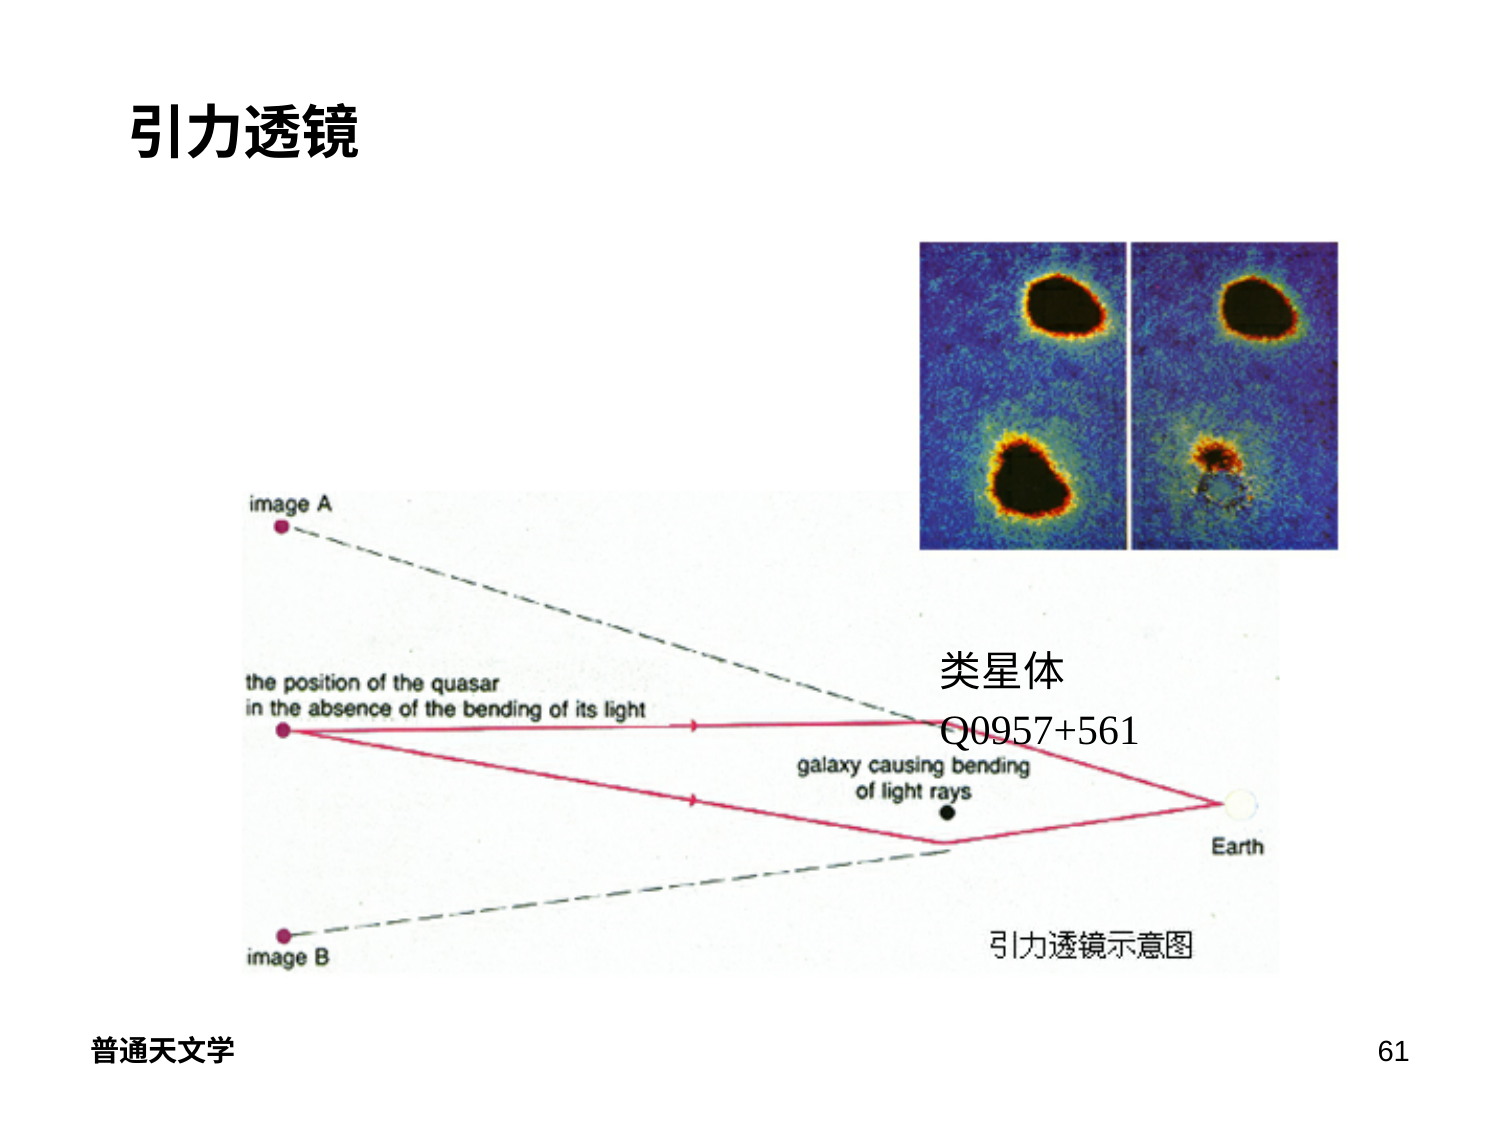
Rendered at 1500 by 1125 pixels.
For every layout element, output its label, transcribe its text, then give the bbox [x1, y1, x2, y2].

slide_number 普通天文学 [74, 1024, 426, 1103]
picture [159, 207, 1372, 1003]
slide_number 61 [1074, 1024, 1426, 1103]
text_box 引力透镜 [112, 87, 396, 185]
